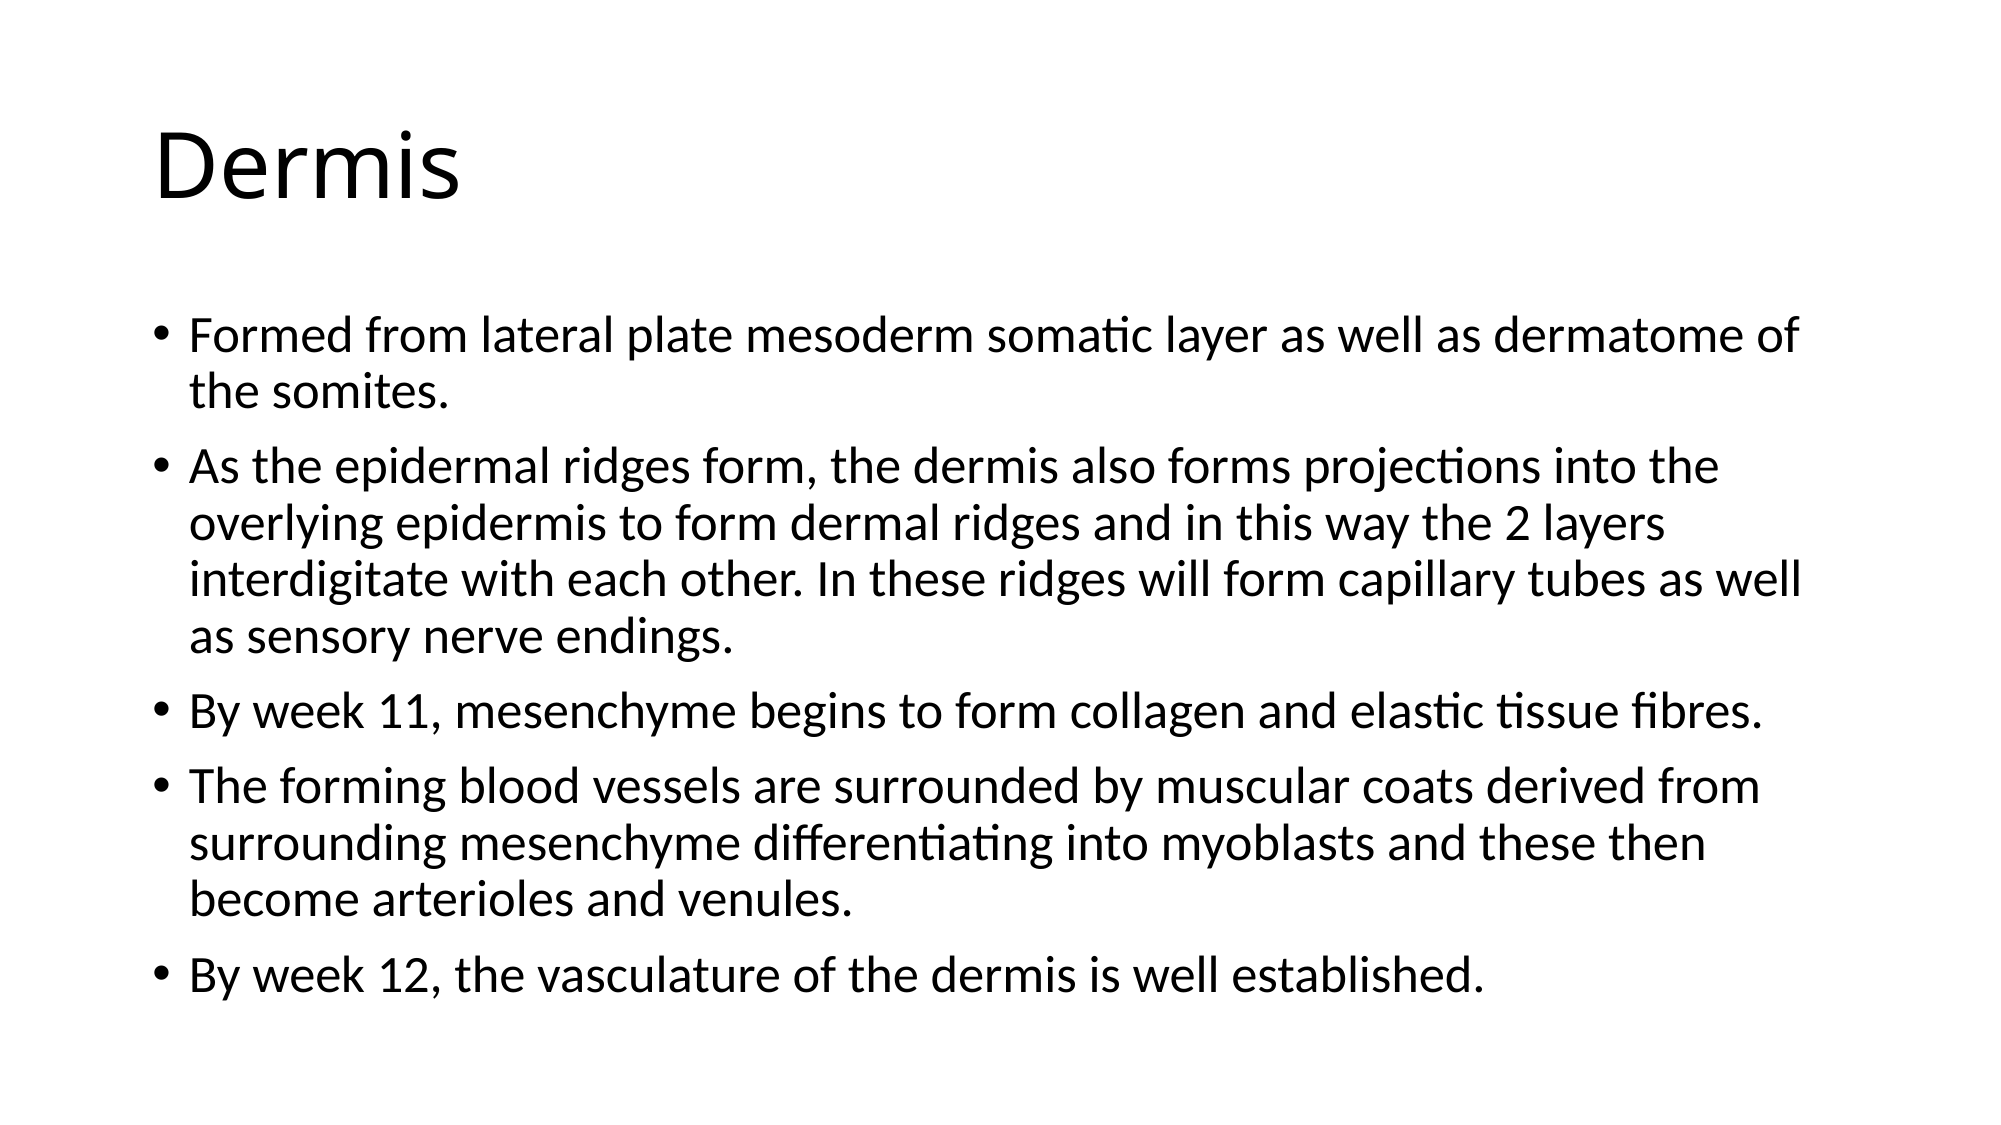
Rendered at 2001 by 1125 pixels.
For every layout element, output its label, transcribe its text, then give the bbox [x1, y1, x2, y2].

title Dermis [137, 59, 1863, 278]
list Formed from lateral plate mesoderm somatic layer as well as dermatome of the somites. As the epidermal ridges form, the dermis also forms projections into the overlying epidermis to form dermal ridges and in this way the 2 layers interdigitate with each other. In these ridges will form capillary tubes as well as sensory nerve endings. By week 11, mesenchyme begins to form collagen and elastic tissue fibres. The forming blood vessels are surrounded by muscular coats derived from surrounding mesenchyme differentiating into myoblasts and these then become arterioles and venules. By week 12, the vasculature of the dermis is well established. [137, 299, 1863, 1014]
